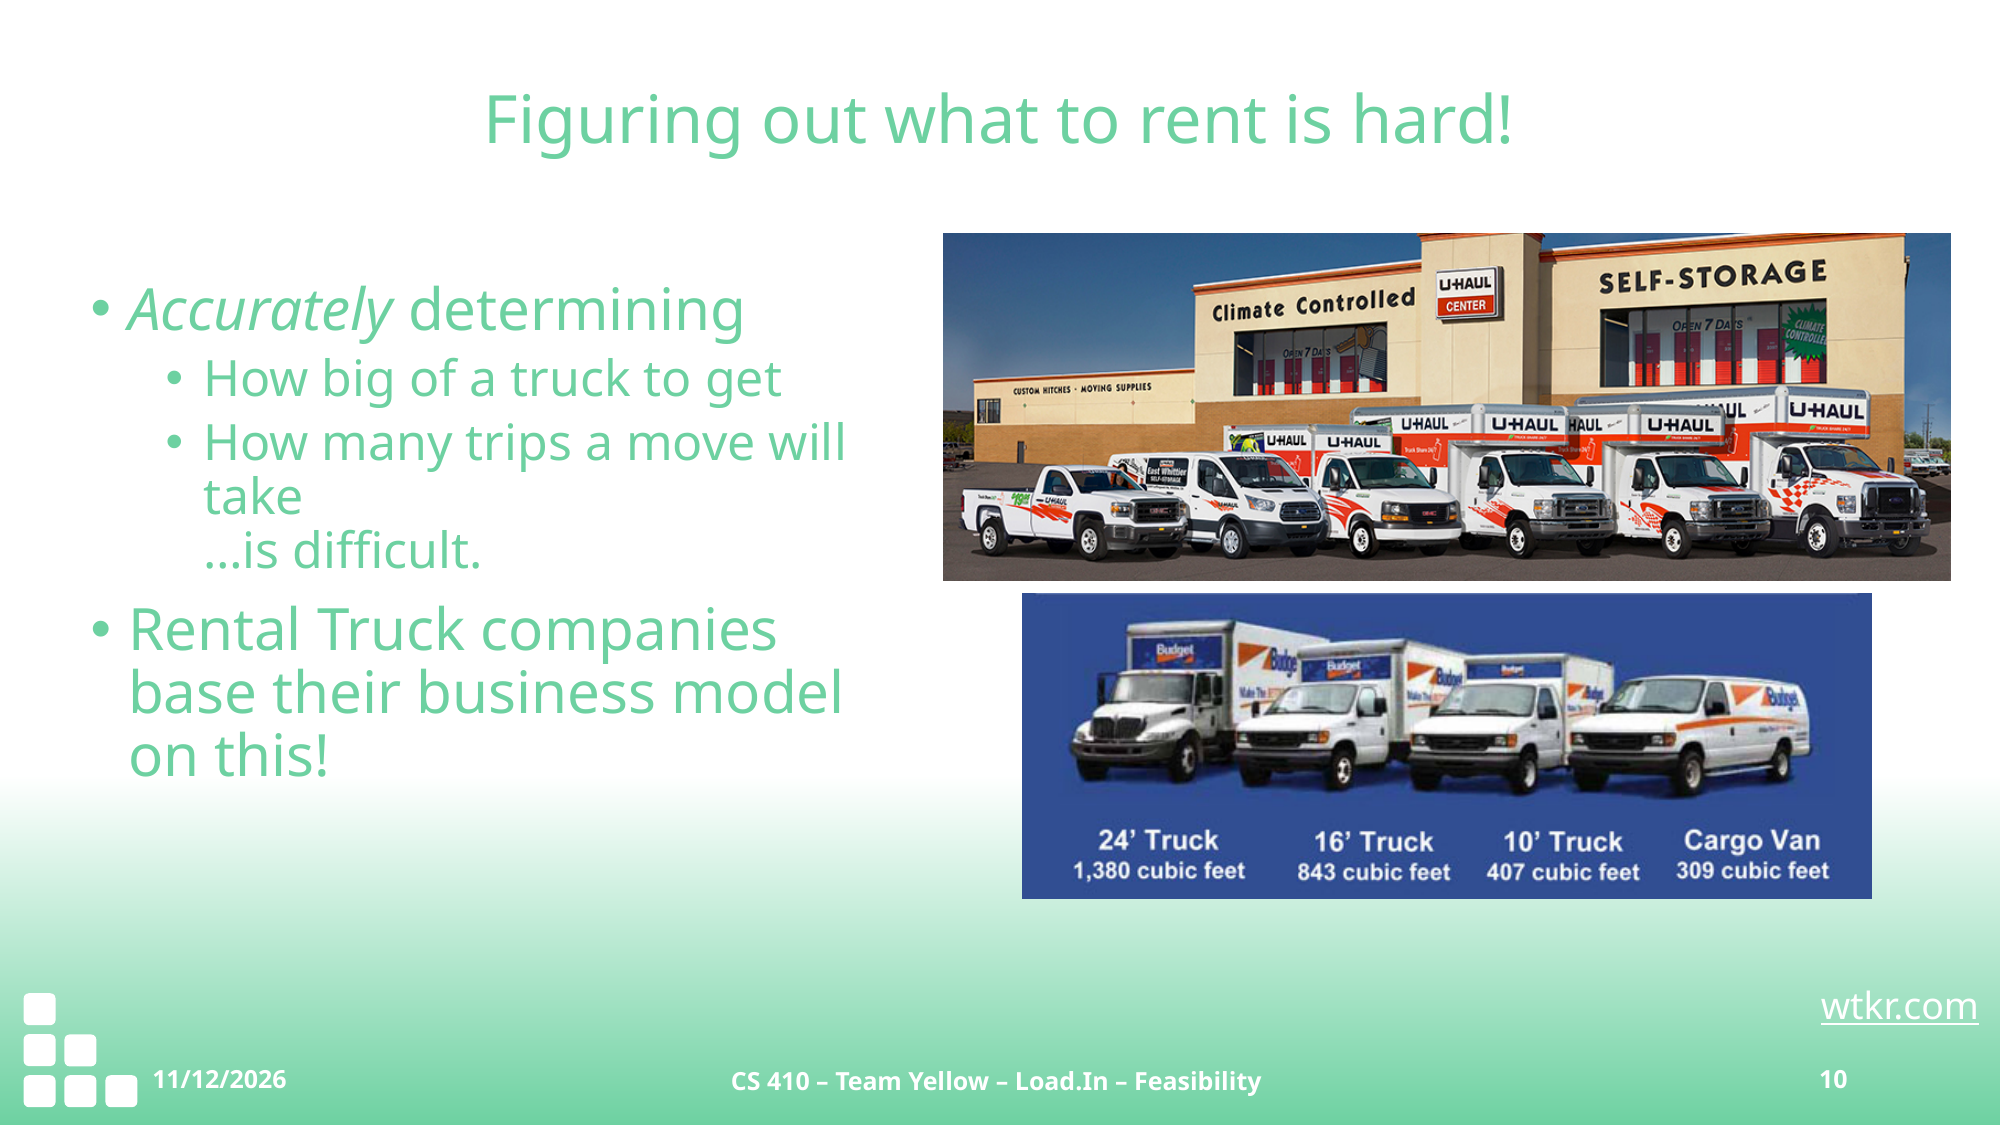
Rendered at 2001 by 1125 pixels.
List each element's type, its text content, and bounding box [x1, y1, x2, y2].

text_box 10 [1412, 1059, 1863, 1125]
picture [942, 233, 1952, 582]
text_box Figuring out what to rent is hard! [137, 13, 1863, 232]
picture [1021, 593, 1873, 899]
text_box wtkr.com [1805, 974, 1994, 1041]
text_box 10/14/2020 [137, 1059, 588, 1125]
text_box CS 410 – Team Yellow – Load.In – Feasibility [662, 1059, 1338, 1125]
text_box Accurately determining How big of a truck to get How many trips a move will take …is difficult. Rental Truck companies base their business model on this! [75, 272, 926, 987]
text_box [137, 840, 1863, 1059]
